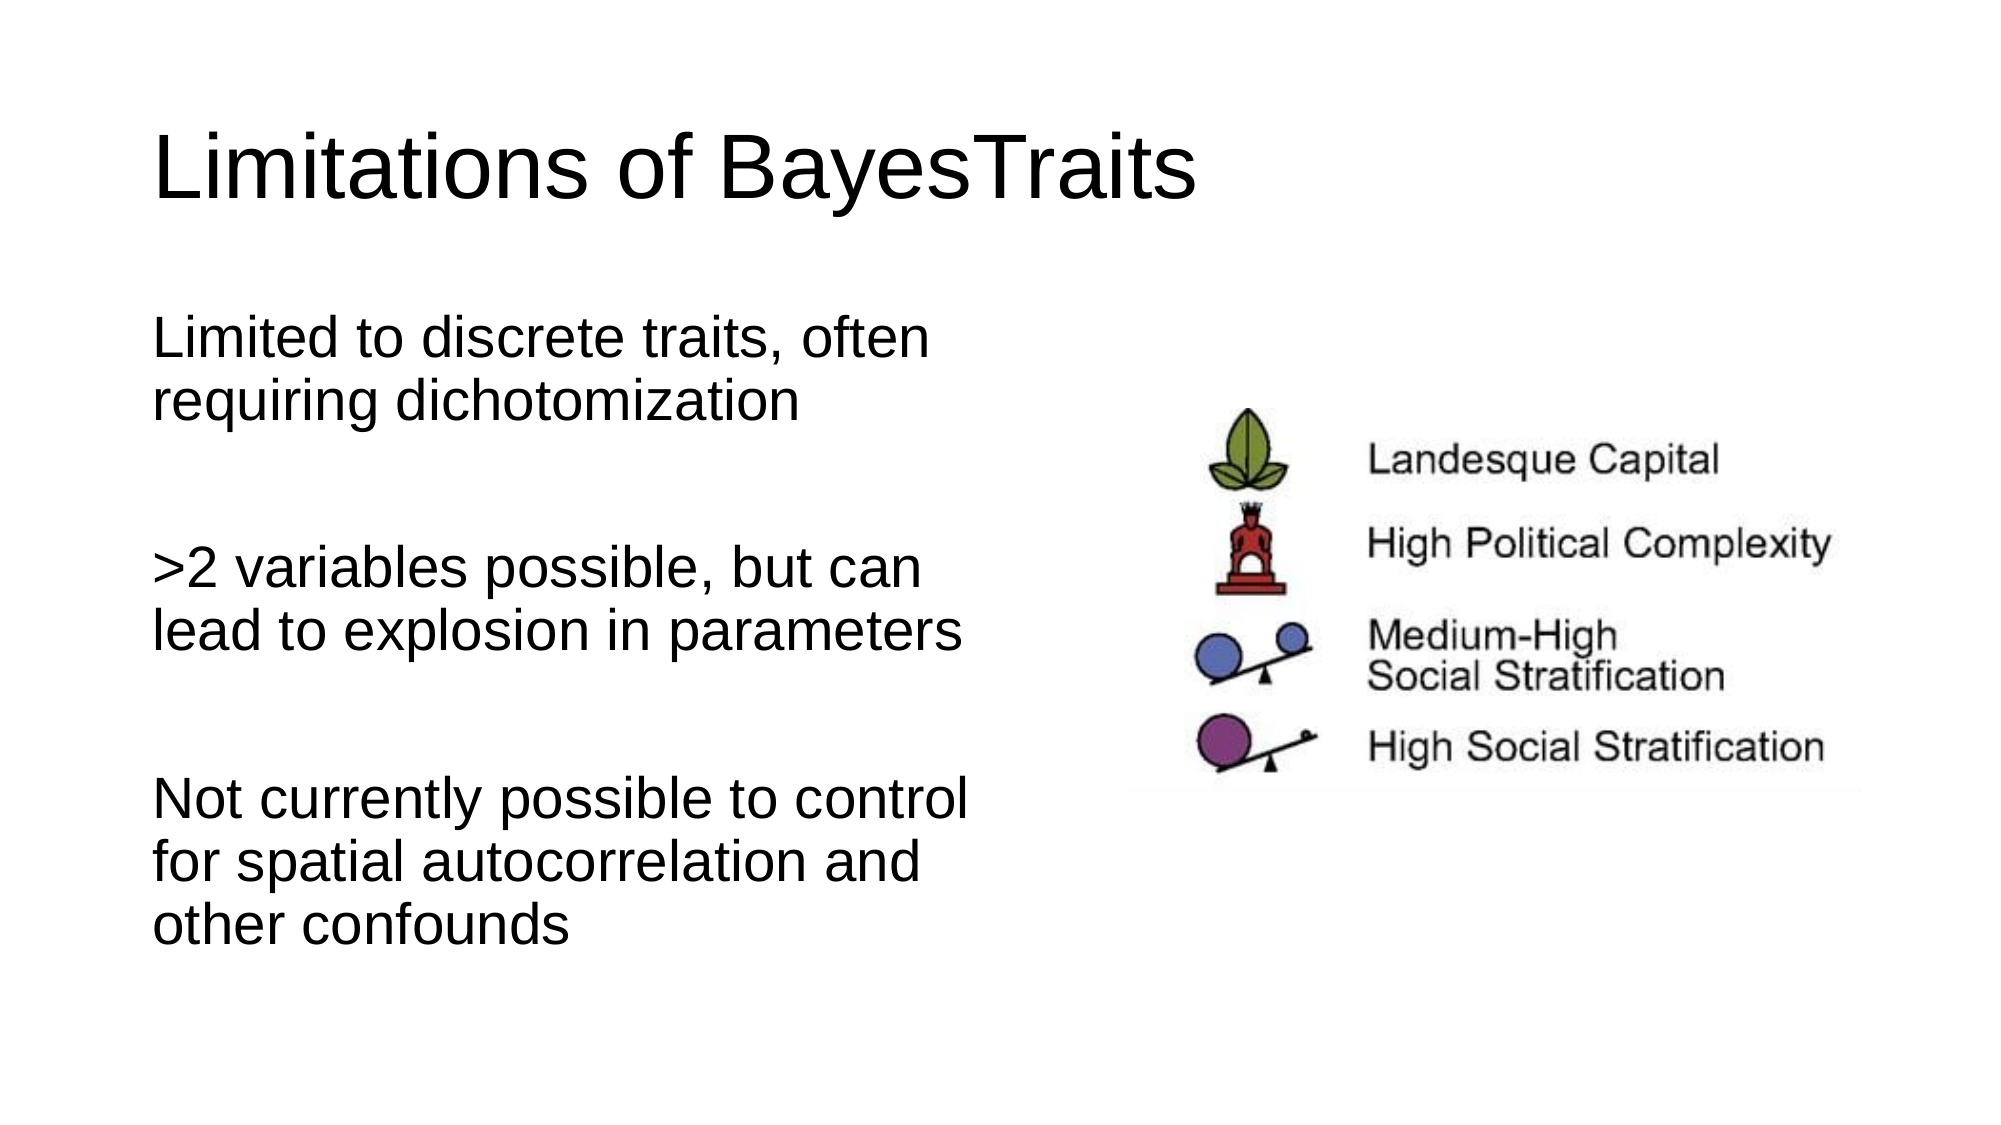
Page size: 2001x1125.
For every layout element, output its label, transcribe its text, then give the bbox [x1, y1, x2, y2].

picture [1124, 407, 1863, 792]
title Limitations of BayesTraits [137, 59, 1863, 278]
list Limited to discrete traits, often requiring dichotomization >2 variables possible, but can lead to explosion in parameters Not currently possible to control for spatial autocorrelation and other confounds [137, 299, 988, 1014]
